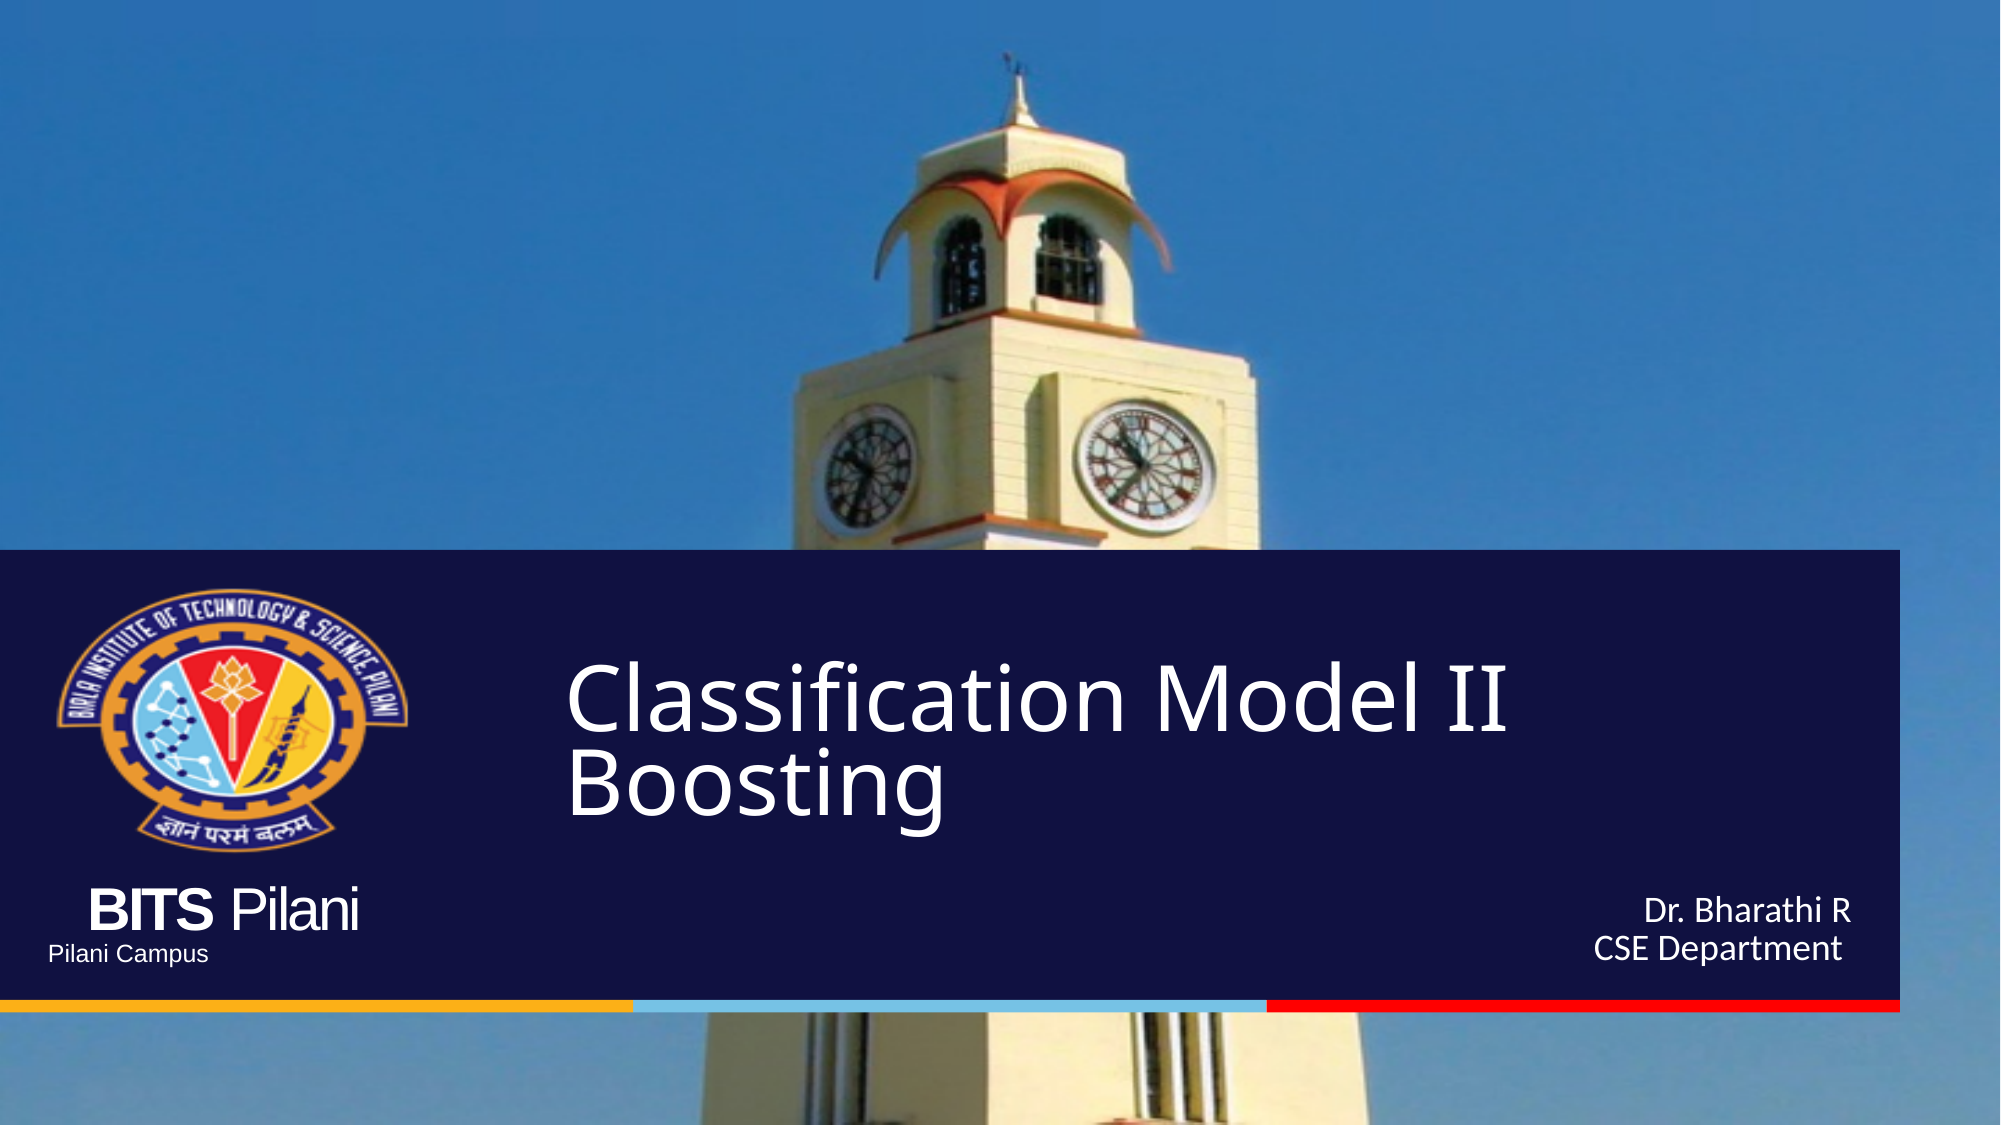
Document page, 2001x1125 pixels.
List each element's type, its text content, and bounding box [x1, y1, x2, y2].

picture [0, 0, 2001, 1125]
title Classification Model II Boosting [549, 624, 1867, 875]
list Dr. Bharathi R CSE Department [549, 887, 1867, 975]
